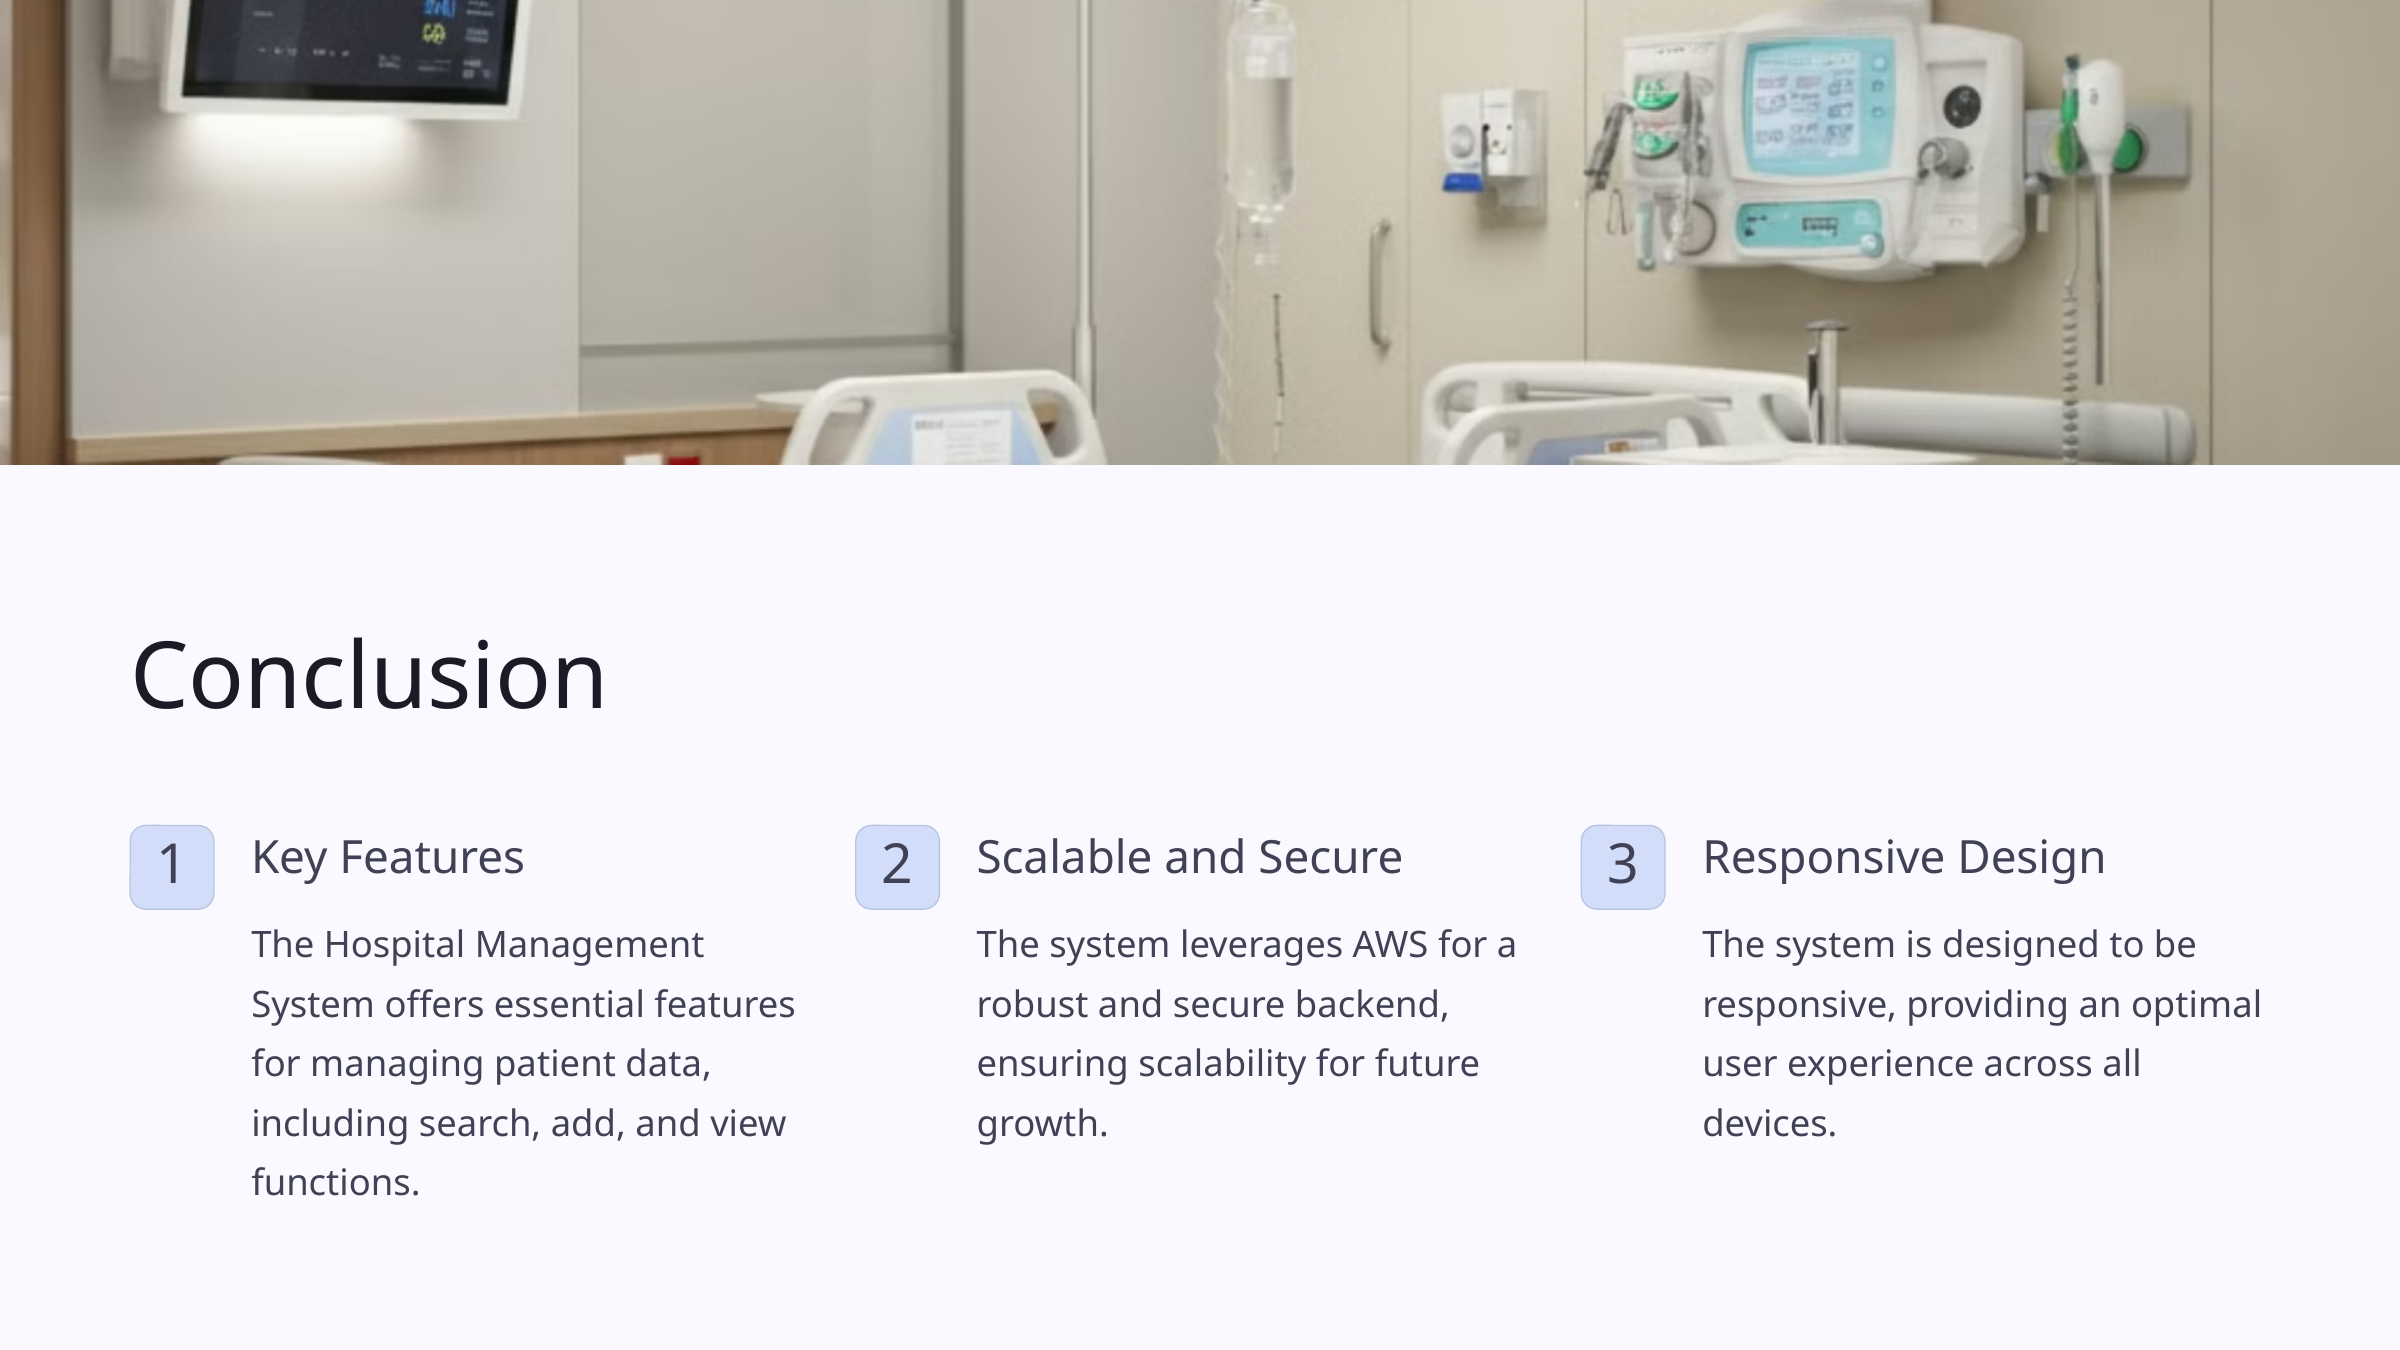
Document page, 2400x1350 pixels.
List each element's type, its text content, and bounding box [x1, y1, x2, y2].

text_box 3 [1606, 839, 1640, 896]
text_box Key Features [251, 825, 717, 884]
text_box [1581, 825, 1666, 910]
text_box Scalable and Secure [976, 825, 1445, 884]
text_box The system leverages AWS for a robust and secure backend, ensuring scalability for future growth. [976, 905, 1545, 1144]
text_box Conclusion [130, 611, 1061, 728]
text_box 2 [881, 839, 914, 896]
text_box [130, 825, 214, 910]
text_box The Hospital Management System offers essential features for managing patient data, including search, add, and view functions. [251, 905, 819, 1204]
text_box 1 [161, 839, 183, 896]
text_box Responsive Design [1702, 825, 2168, 884]
picture [0, 0, 2400, 466]
text_box [855, 825, 940, 910]
text_box The system is designed to be responsive, providing an optimal user experience across all devices. [1702, 905, 2270, 1144]
